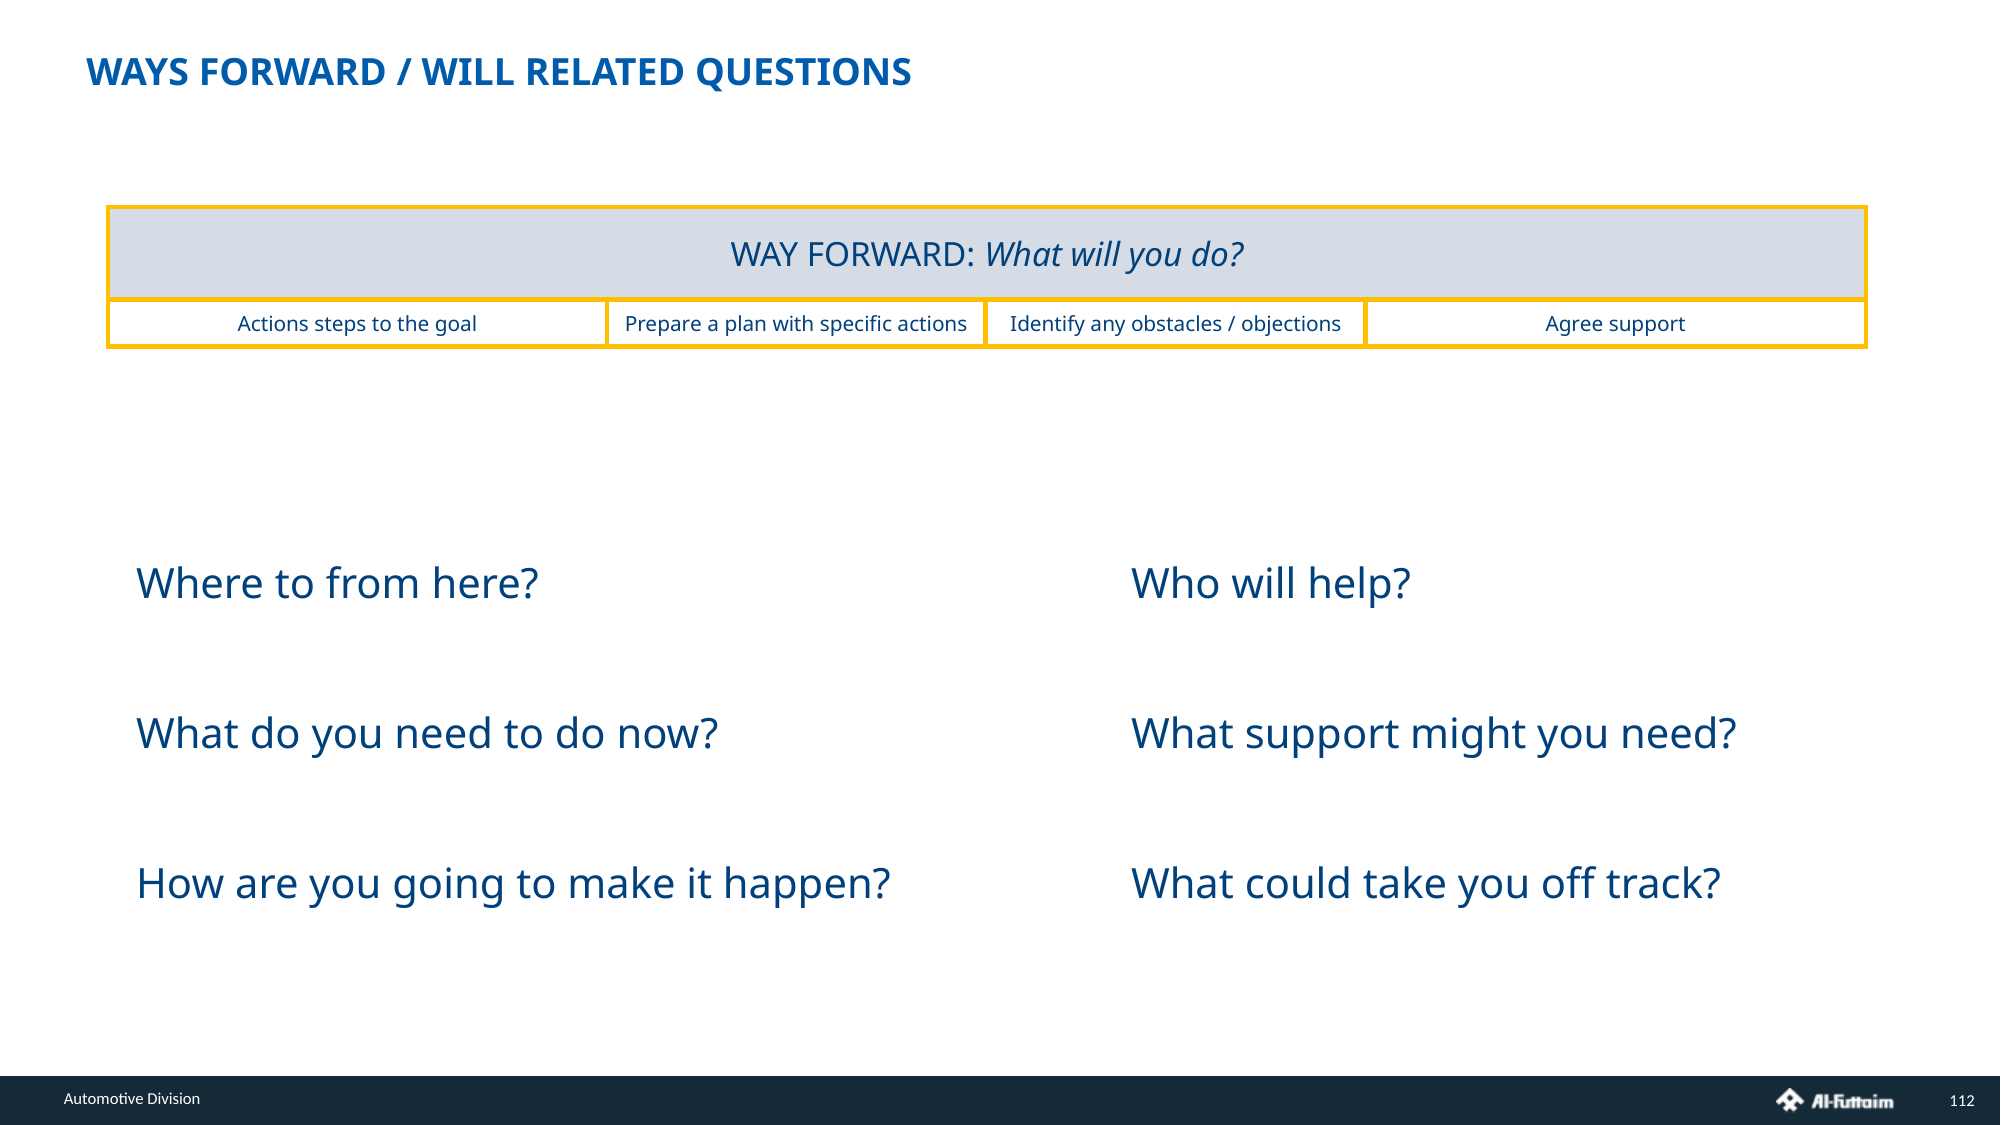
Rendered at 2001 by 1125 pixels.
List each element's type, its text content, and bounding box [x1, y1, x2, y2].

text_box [107, 206, 1867, 347]
text_box Who will help? What support might you need? What could take you off track? [1216, 449, 1873, 1065]
text_box WAYS FORWARD / WILL RELATED QUESTIONS [86, 48, 1873, 94]
text_box Where to from here? What do you need to do now? How are you going to make it happen? [121, 449, 1216, 1065]
